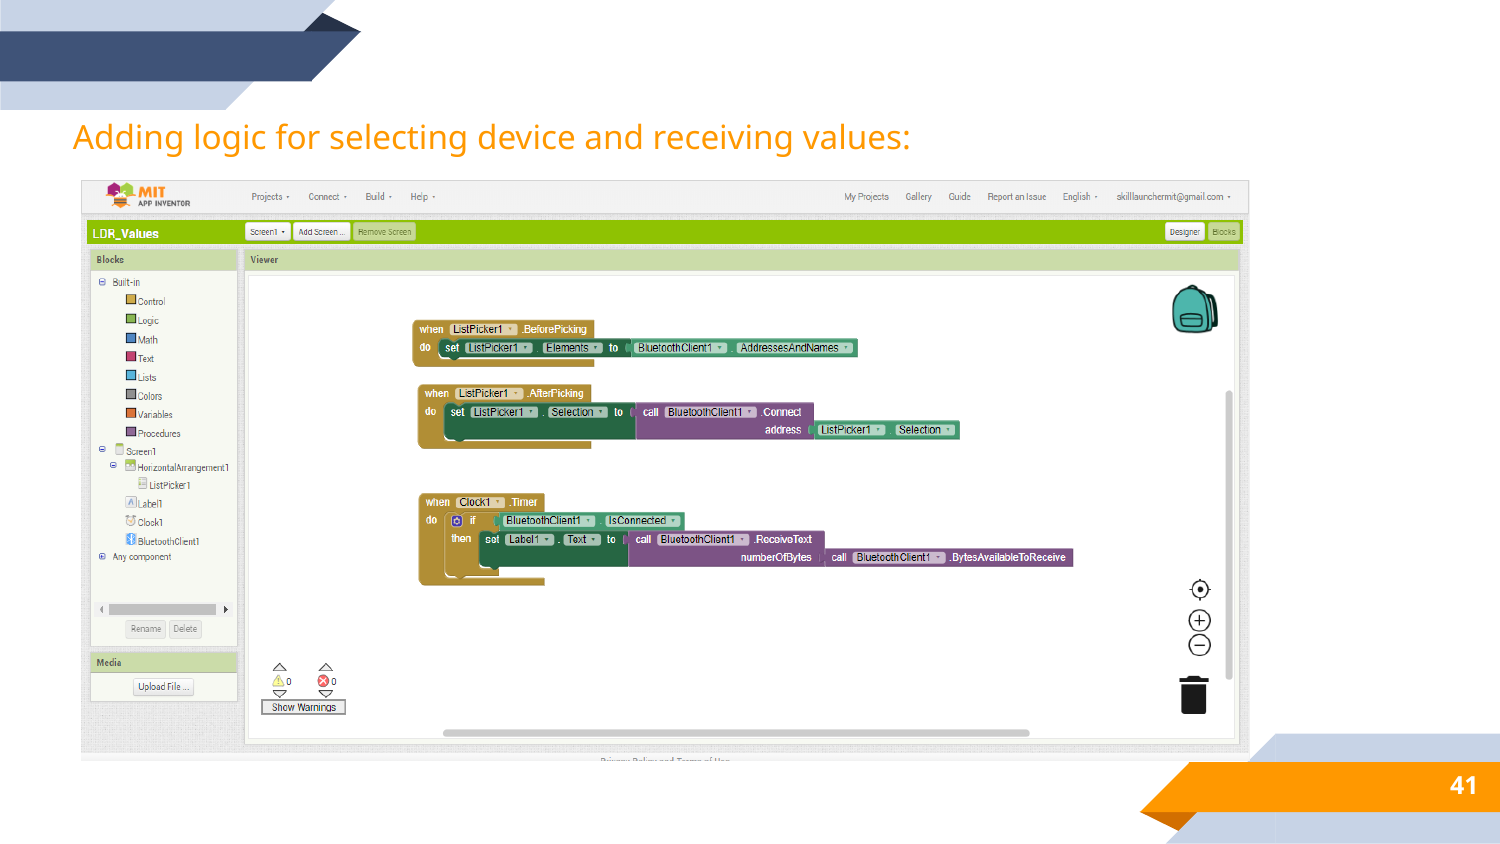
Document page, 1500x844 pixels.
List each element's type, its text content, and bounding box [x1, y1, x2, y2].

slide_number 41 [1249, 760, 1494, 813]
text_box Adding logic for selecting device and receiving values: [58, 108, 1494, 164]
picture [81, 179, 1250, 761]
